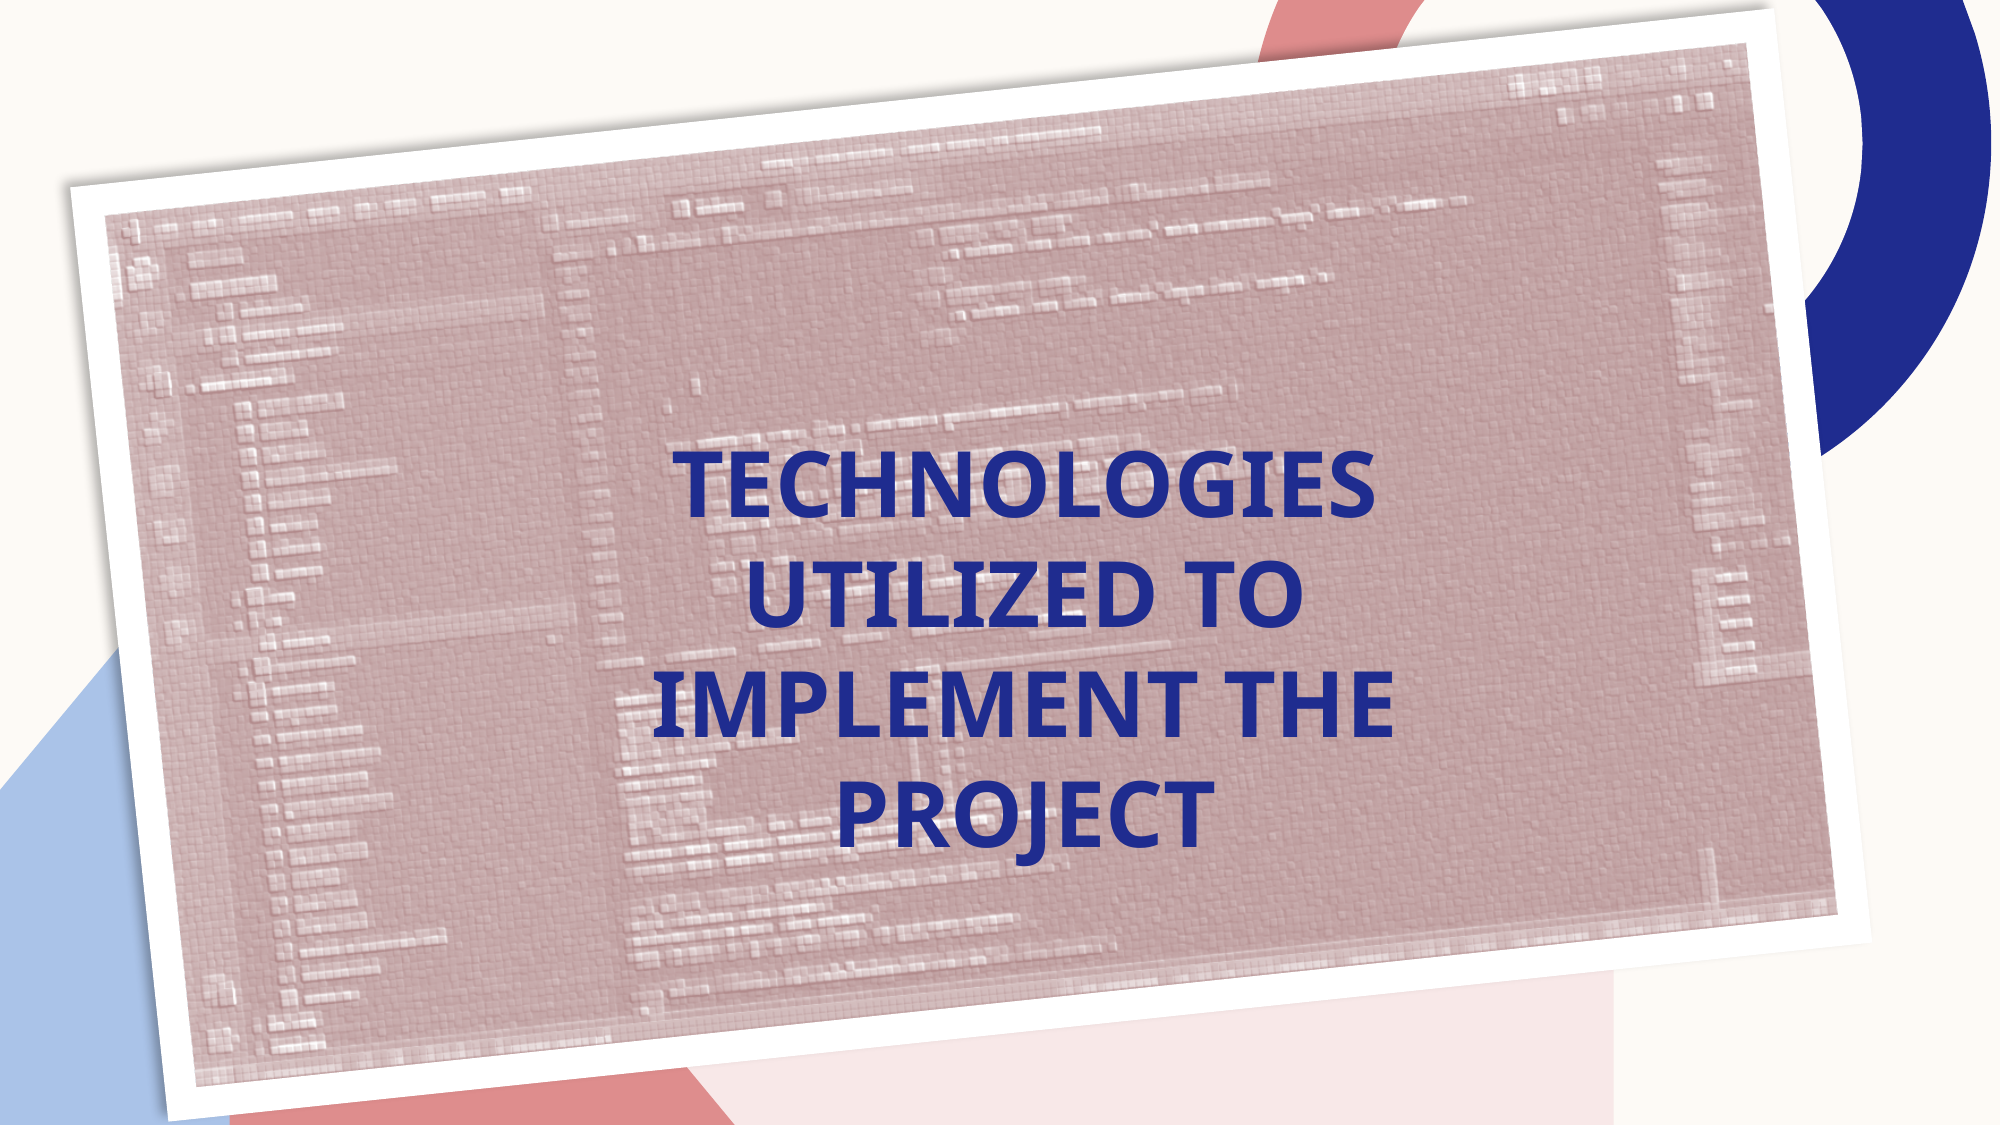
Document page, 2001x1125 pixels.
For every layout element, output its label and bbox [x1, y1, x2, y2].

picture [145, 126, 1797, 1004]
